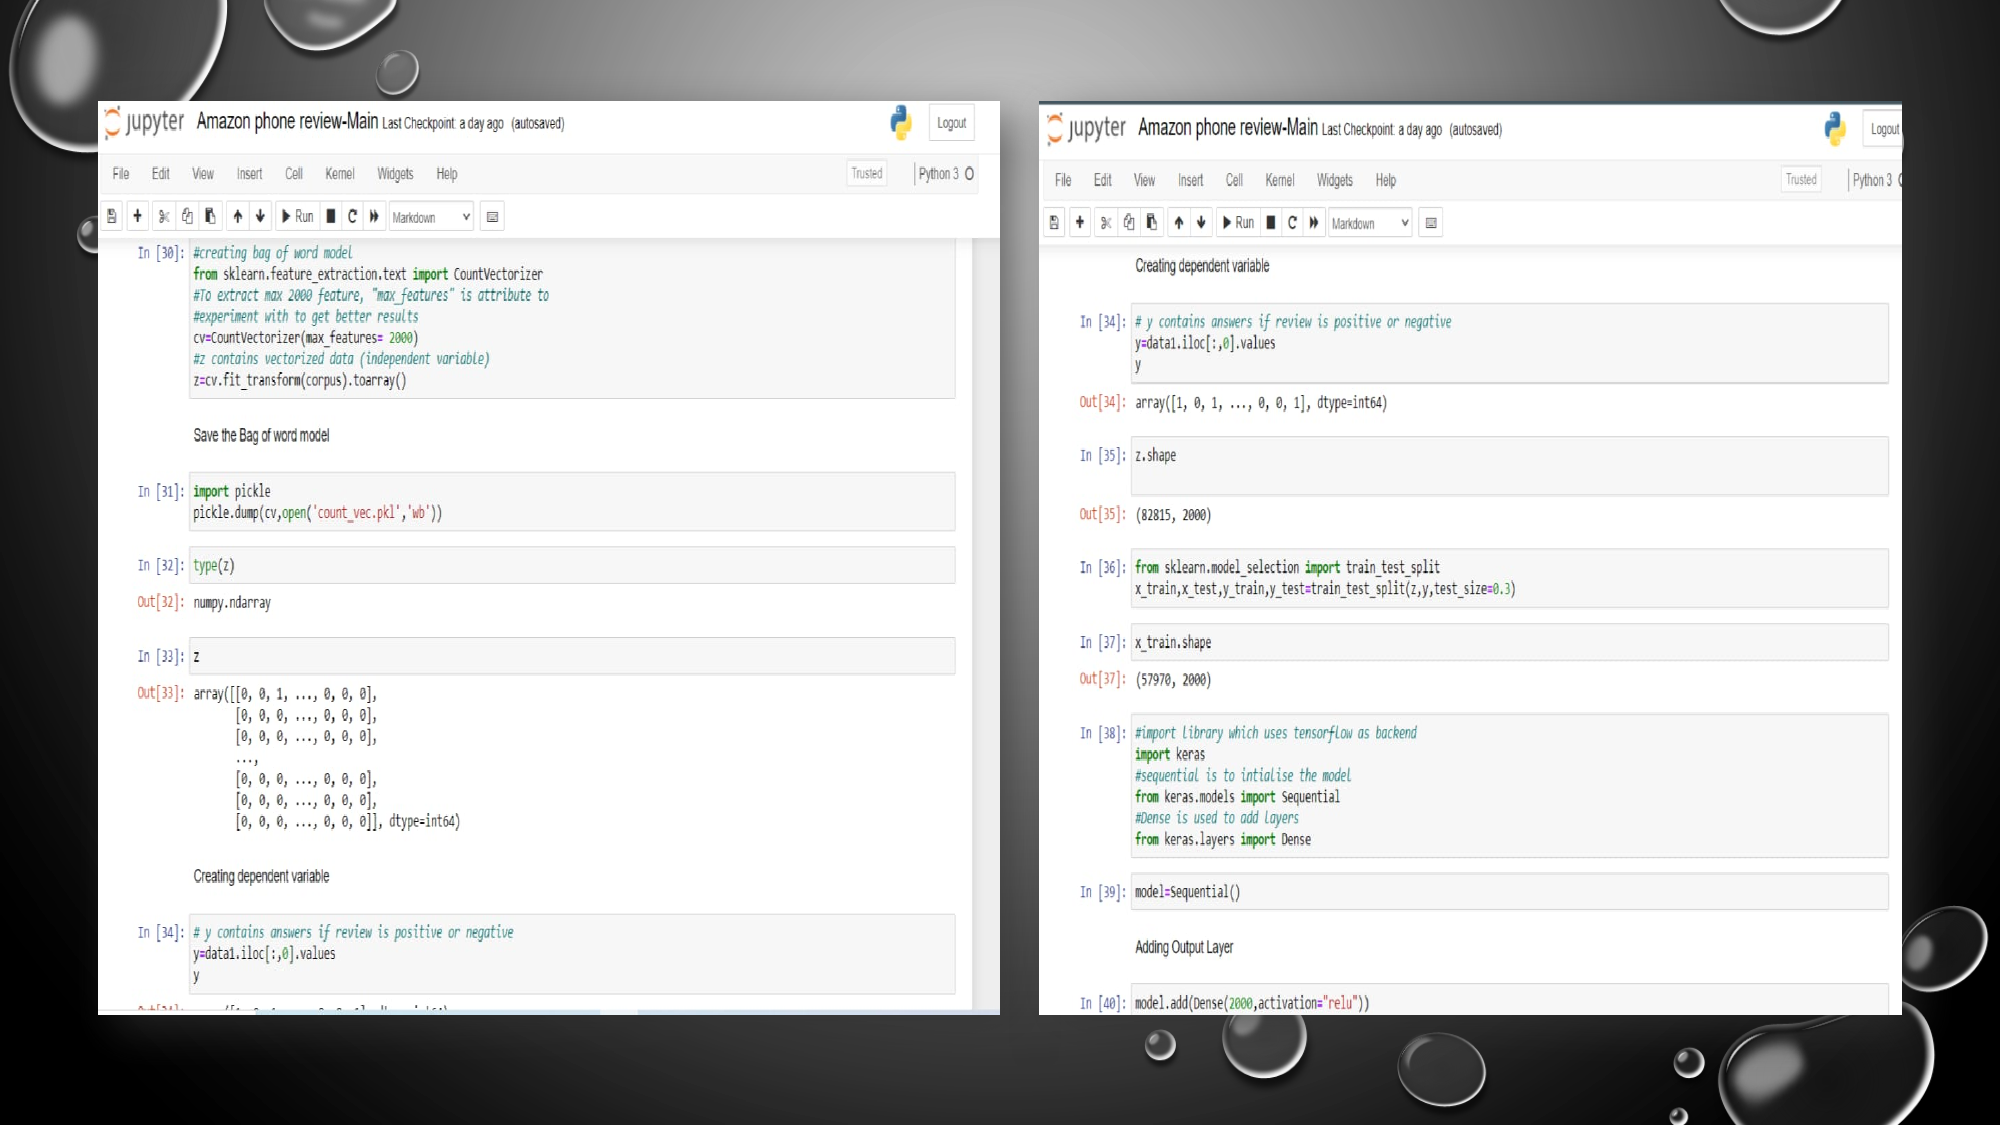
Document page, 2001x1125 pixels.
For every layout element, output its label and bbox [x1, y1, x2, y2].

list [1039, 101, 1902, 1015]
picture [0, 0, 2000, 1125]
